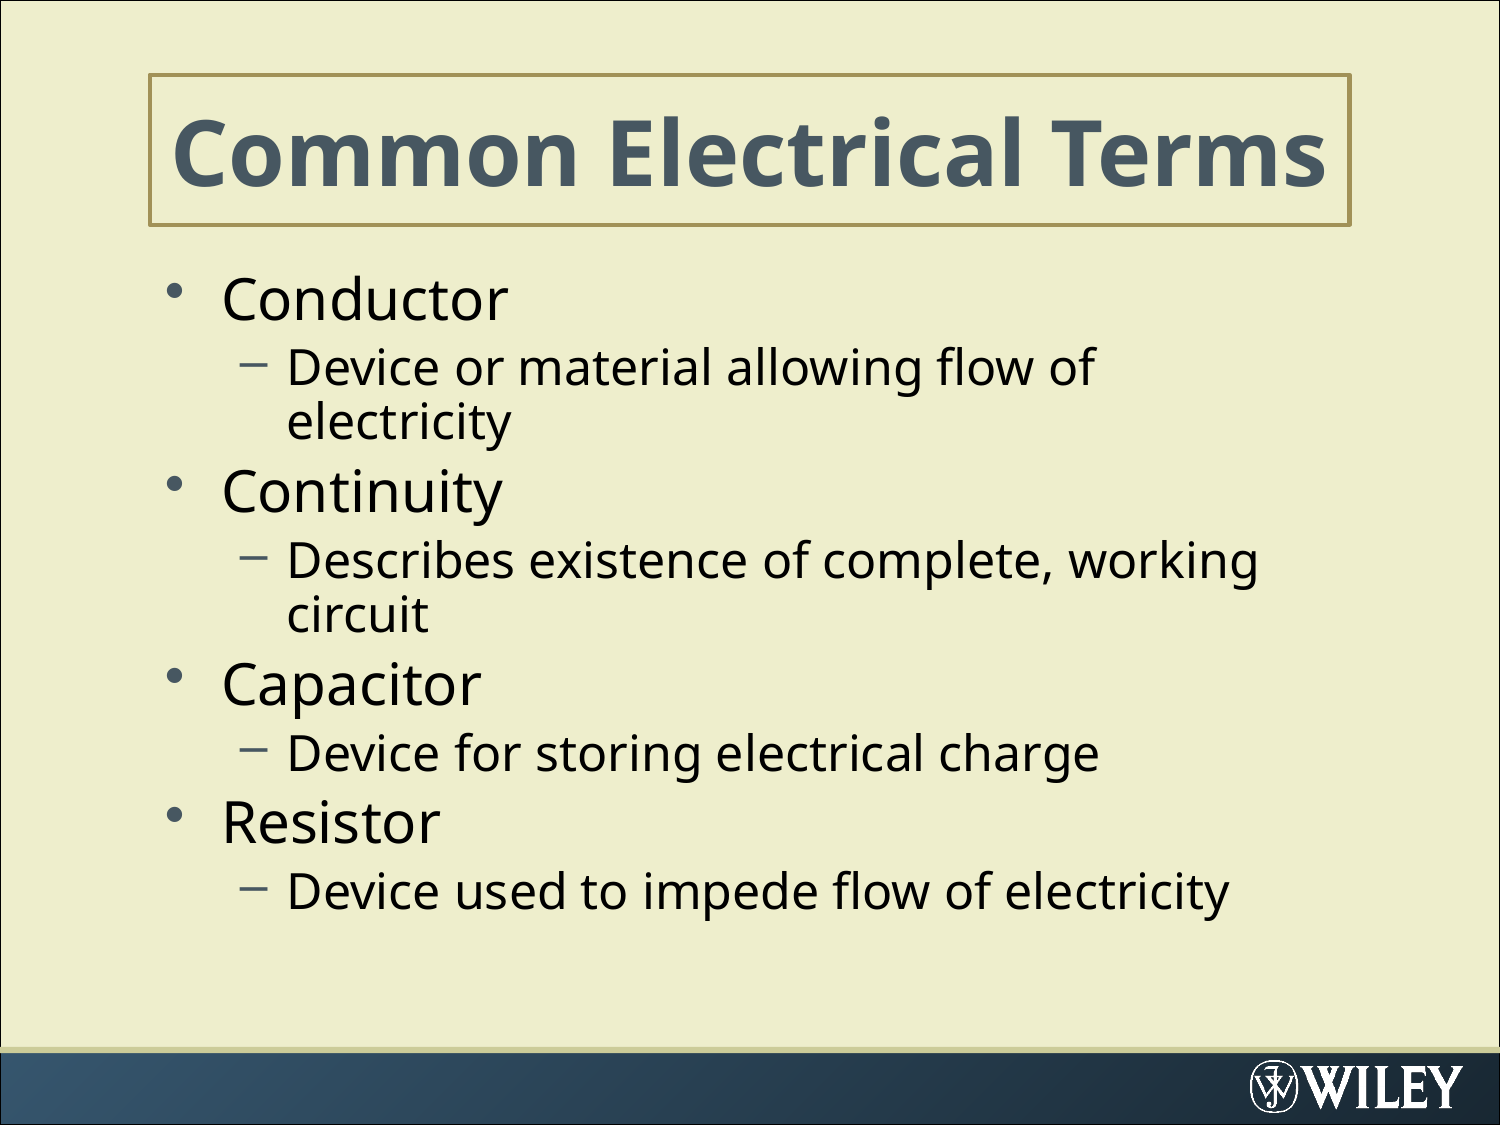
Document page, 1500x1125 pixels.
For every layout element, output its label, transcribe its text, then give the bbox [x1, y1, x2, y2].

list Conductor Device or material allowing flow of electricity Continuity Describes existence of complete, working circuit Capacitor Device for storing electrical charge Resistor Device used to impede flow of electricity [149, 262, 1350, 938]
picture [1250, 1060, 1463, 1113]
title Common Electrical Terms [148, 73, 1352, 227]
